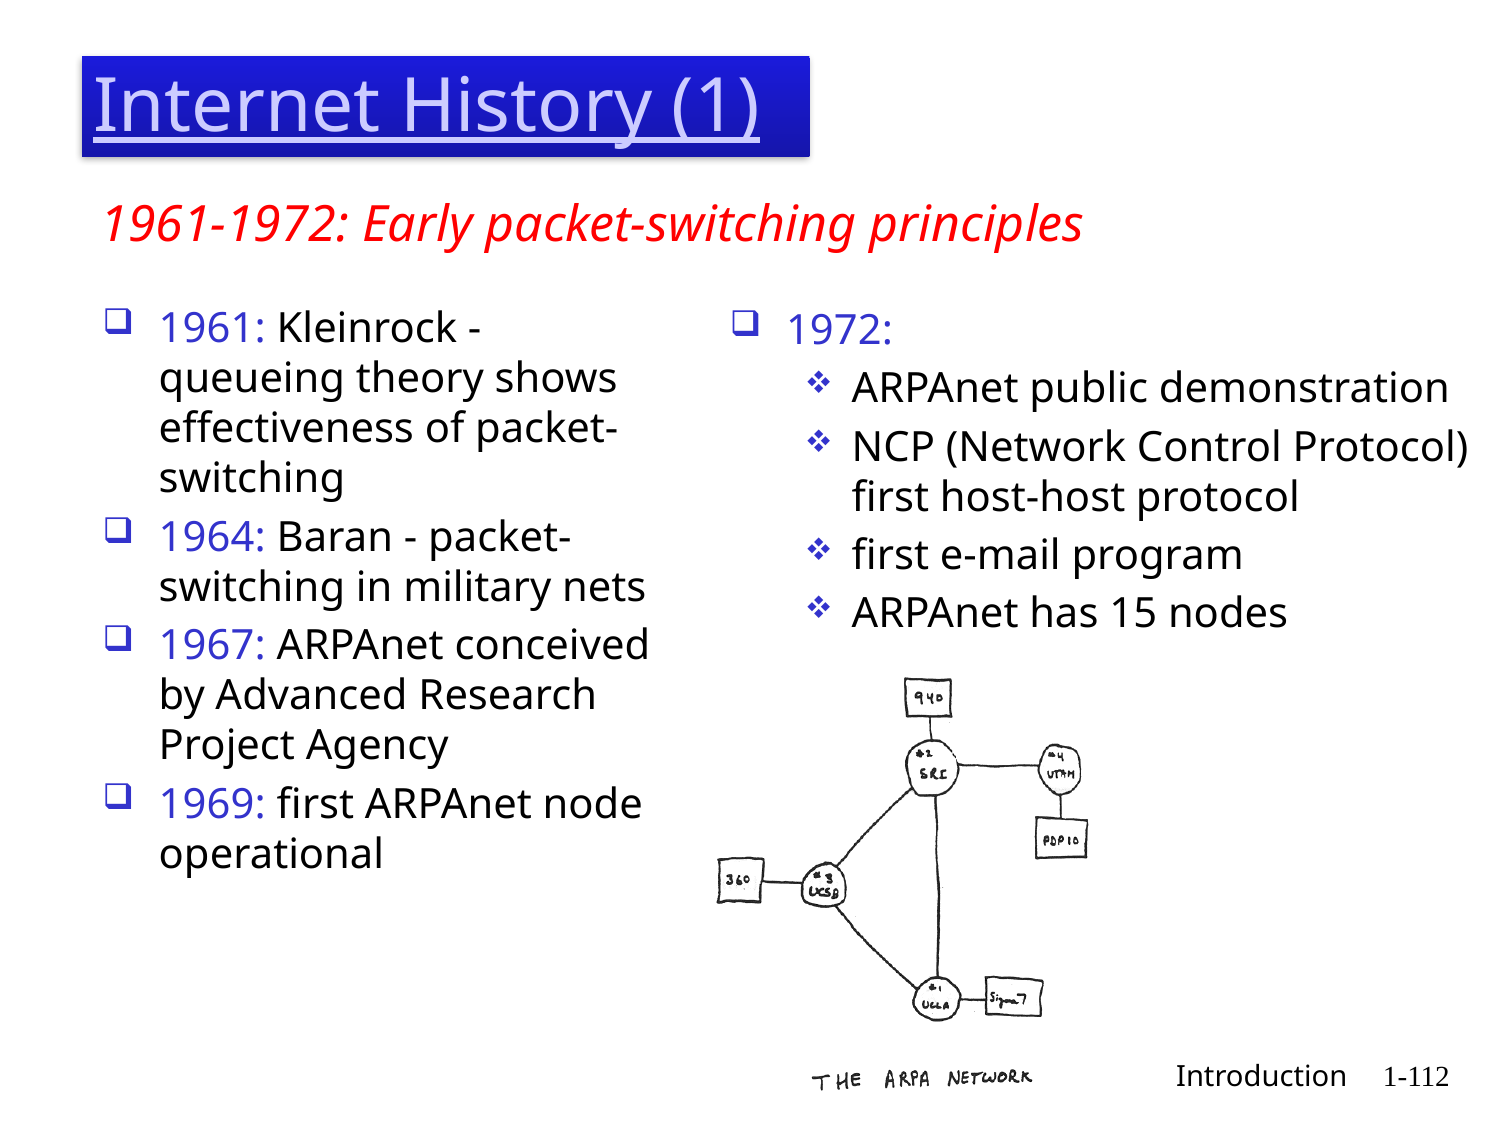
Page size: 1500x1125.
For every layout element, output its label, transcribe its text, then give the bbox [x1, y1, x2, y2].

picture [645, 650, 1135, 1125]
text_box 1961-1972: Early packet-switching principles [85, 168, 1361, 275]
title Internet History (1) [77, 54, 1354, 162]
footer Introduction [1138, 1049, 1362, 1125]
list 1961: Kleinrock - queueing theory shows effectiveness of packet-switching 1964: Baran - packet-switching in military nets 1967: ARPAnet conceived by Advanced Research Project Agency 1969: first ARPAnet node operational [87, 293, 694, 1026]
slide_number 1-112 [1362, 1049, 1466, 1125]
list 1972: ARPAnet public demonstration NCP (Network Control Protocol) first host-host protocol first e-mail program ARPAnet has 15 nodes [714, 295, 1500, 1026]
